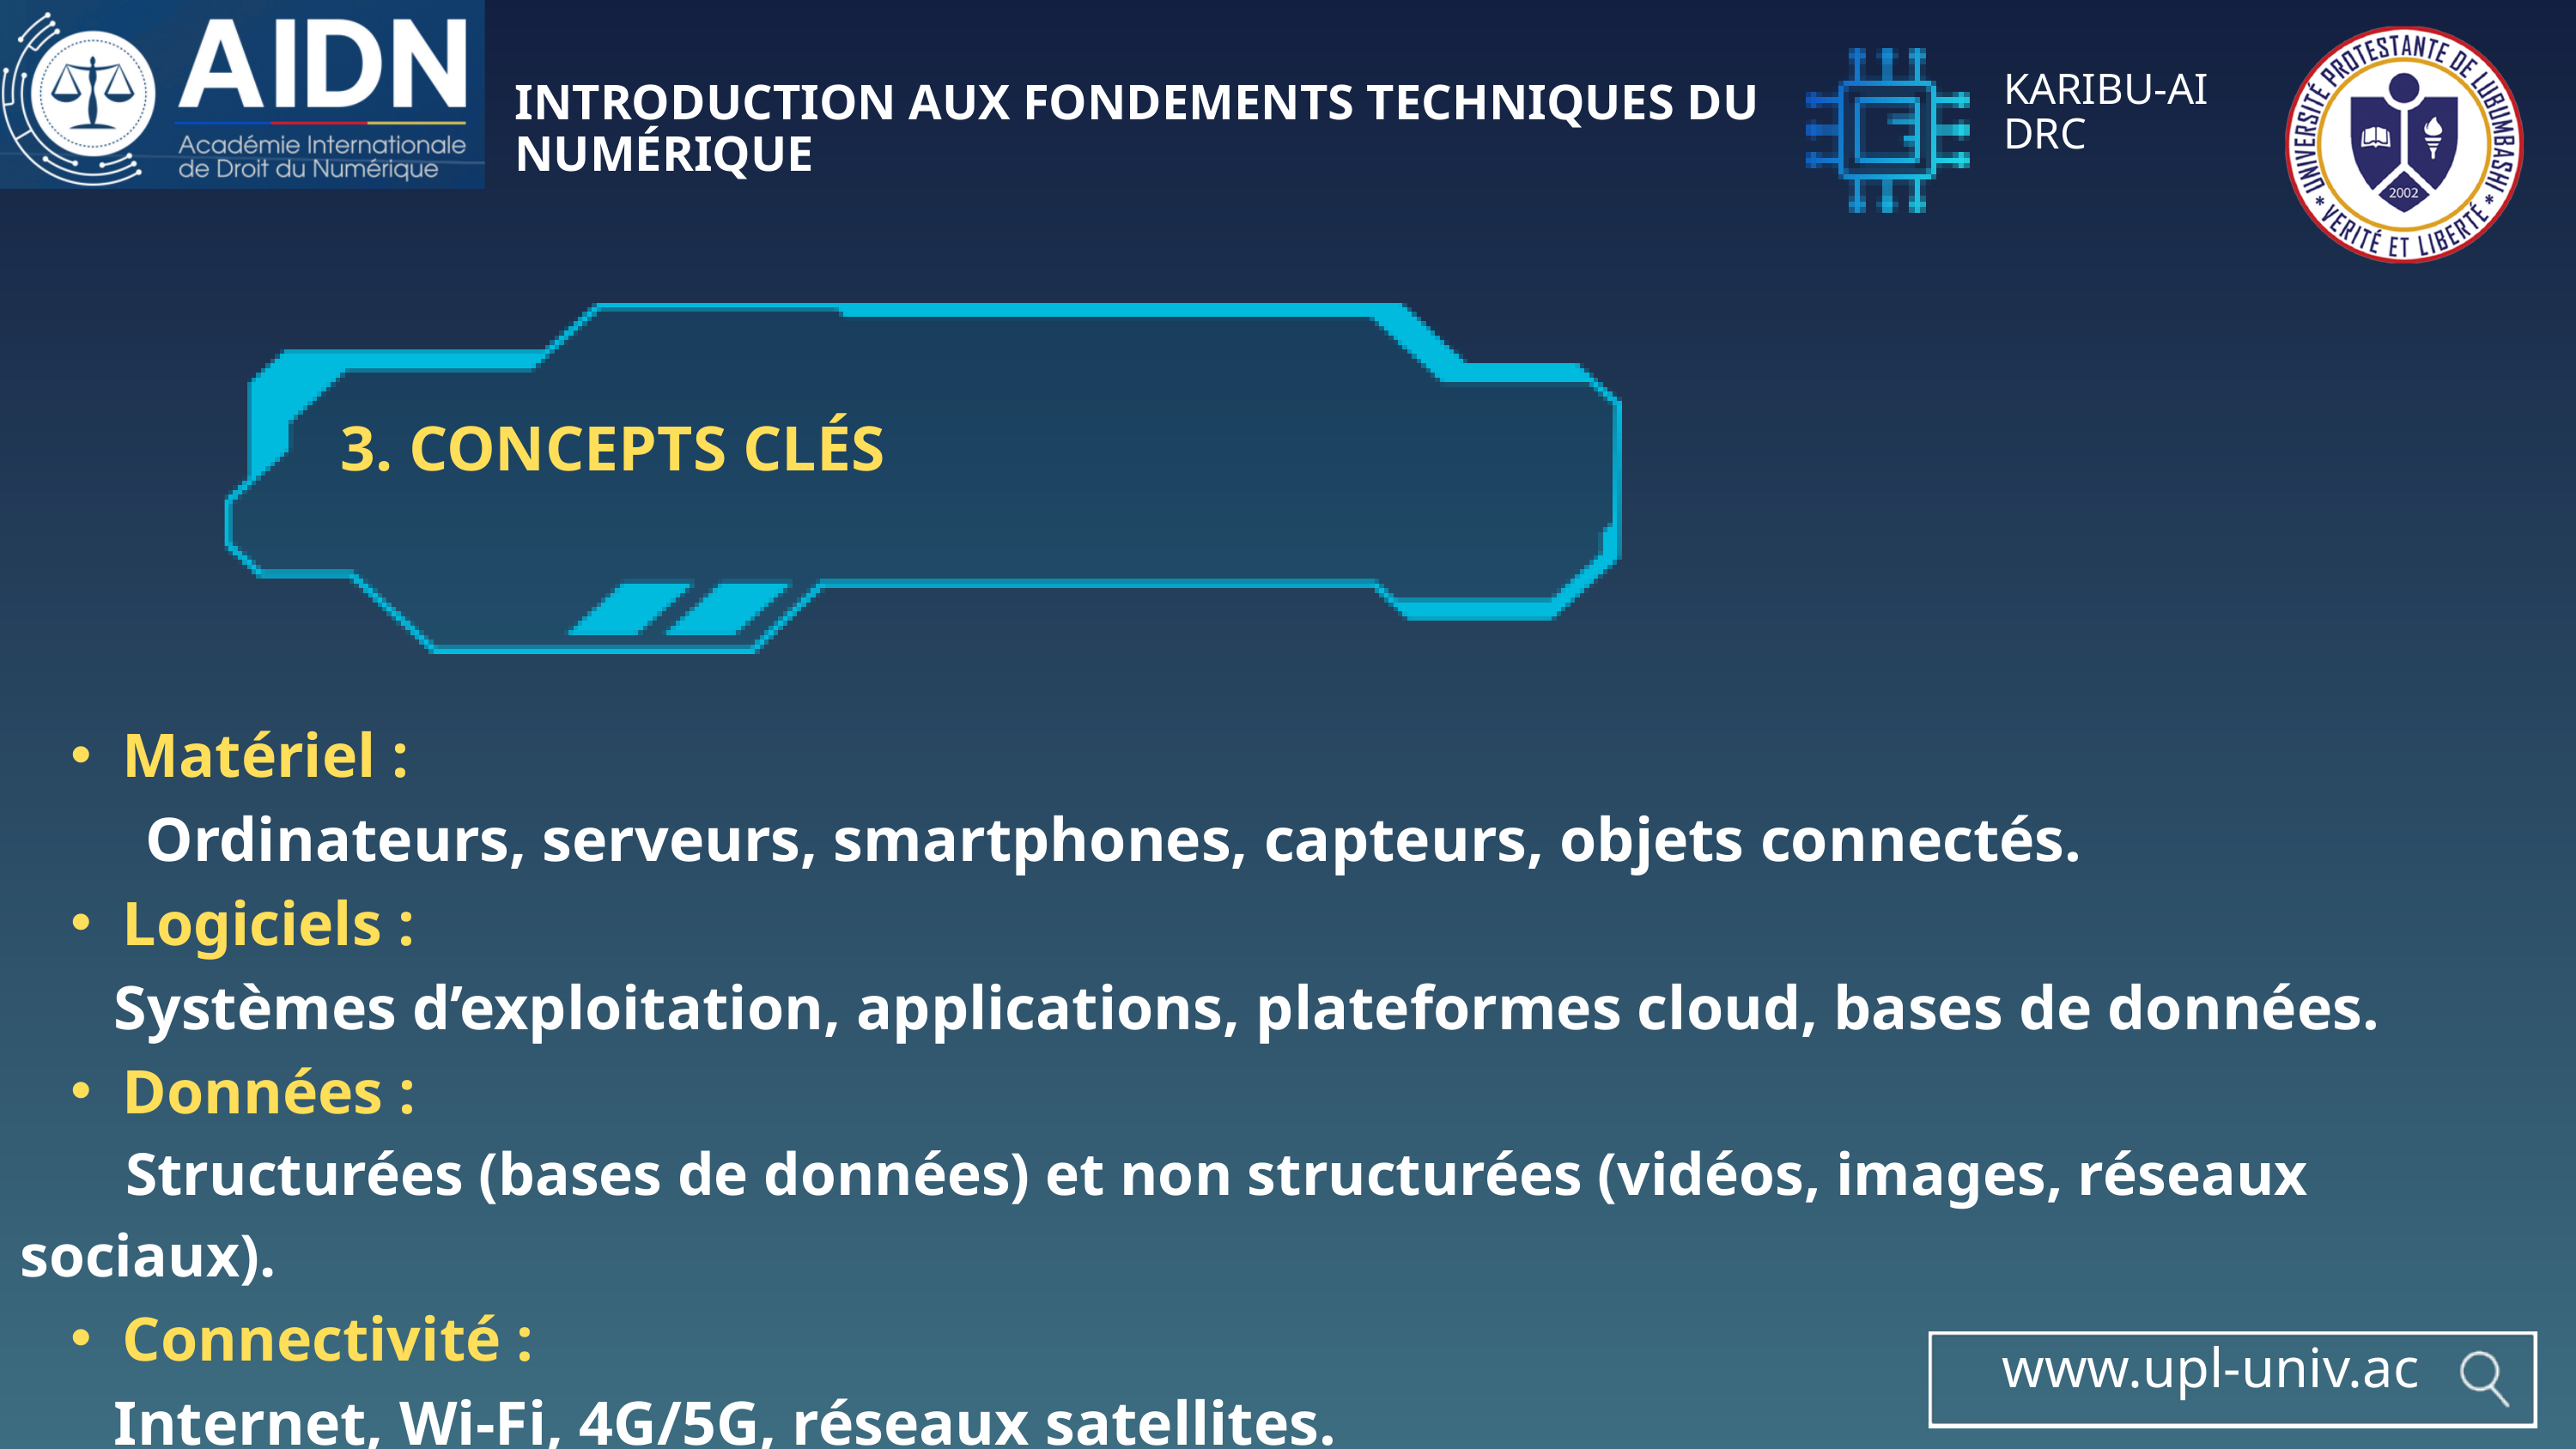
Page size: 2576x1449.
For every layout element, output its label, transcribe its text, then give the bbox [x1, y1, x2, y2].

text_box [1929, 1331, 2538, 1428]
text_box www.upl-univ.ac [2002, 1341, 2547, 1399]
text_box [224, 303, 1622, 654]
text_box KARIBU-AI DRC [2003, 68, 2241, 157]
text_box INTRODUCTION AUX FONDEMENTS TECHNIQUES DU NUMÉRIQUE [514, 78, 1772, 181]
text_box Matériel : Ordinateurs, serveurs, smartphones, capteurs, objets connectés. Logiciels : Systèmes d’exploitation, applications, plateformes cloud, bases de données. Données : Structurées (bases de données) et non structurées (vidéos, images, réseaux sociaux). Connectivité : Internet, Wi-Fi, 4G/5G, réseaux satellites. [20, 705, 2547, 1449]
text_box 3. CONCEPTS CLÉS [340, 417, 1698, 483]
text_box [1806, 48, 1971, 214]
text_box [2274, 20, 2538, 270]
text_box [0, 0, 485, 189]
